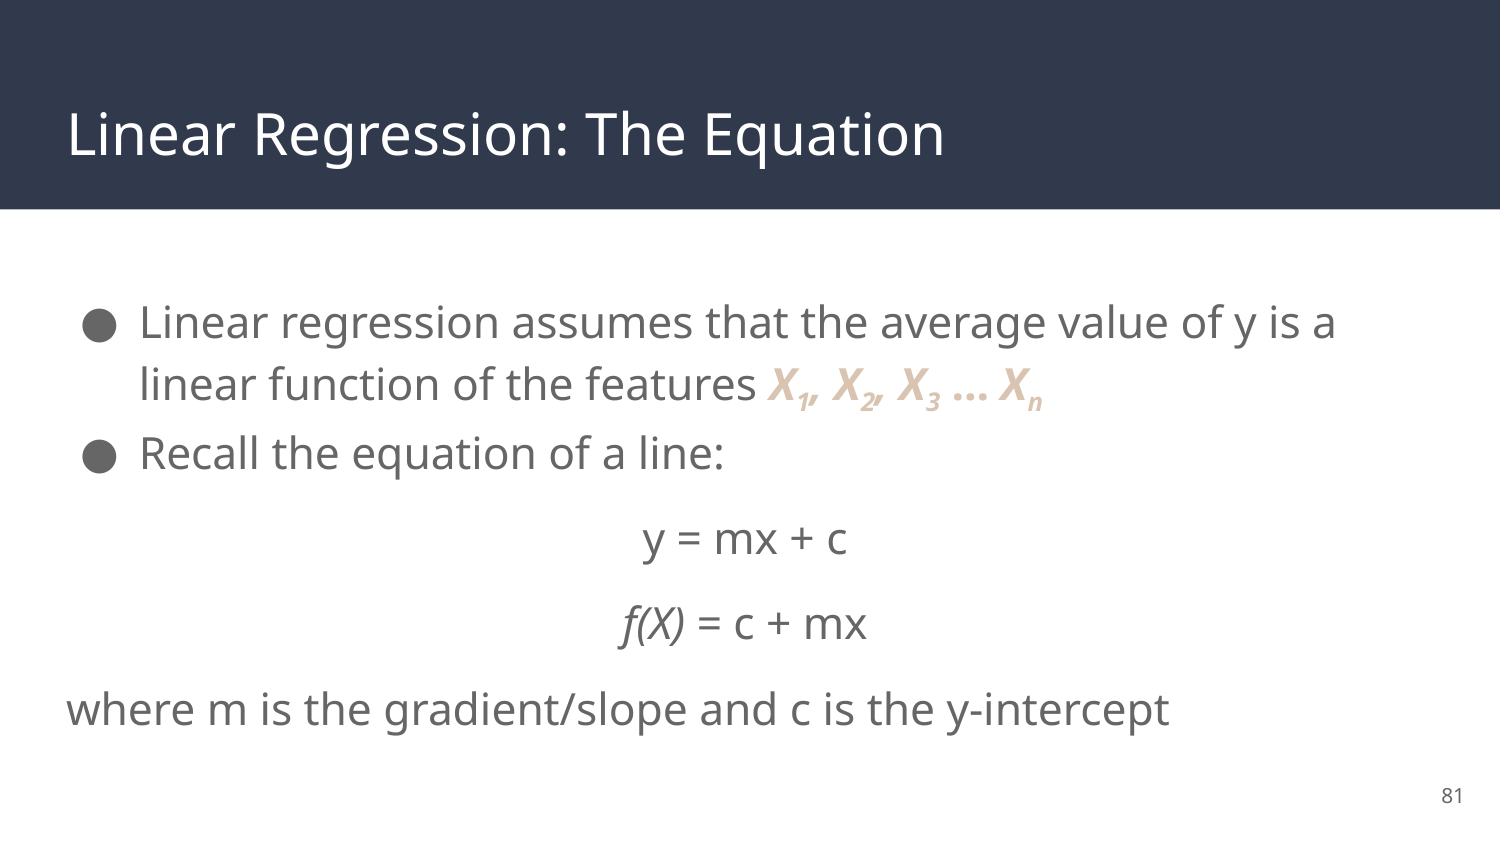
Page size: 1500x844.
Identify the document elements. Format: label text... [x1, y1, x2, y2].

title Linear Regression: The Equation [51, 82, 1449, 185]
list Linear regression assumes that the average value of y is a linear function of the features X1, X2, X3 ... Xn Recall the equation of a line: y = mx + c f(X) = c + mx where m is the gradient/slope and c is the y-intercept [51, 271, 1440, 752]
slide_number ‹#› [1389, 764, 1480, 830]
